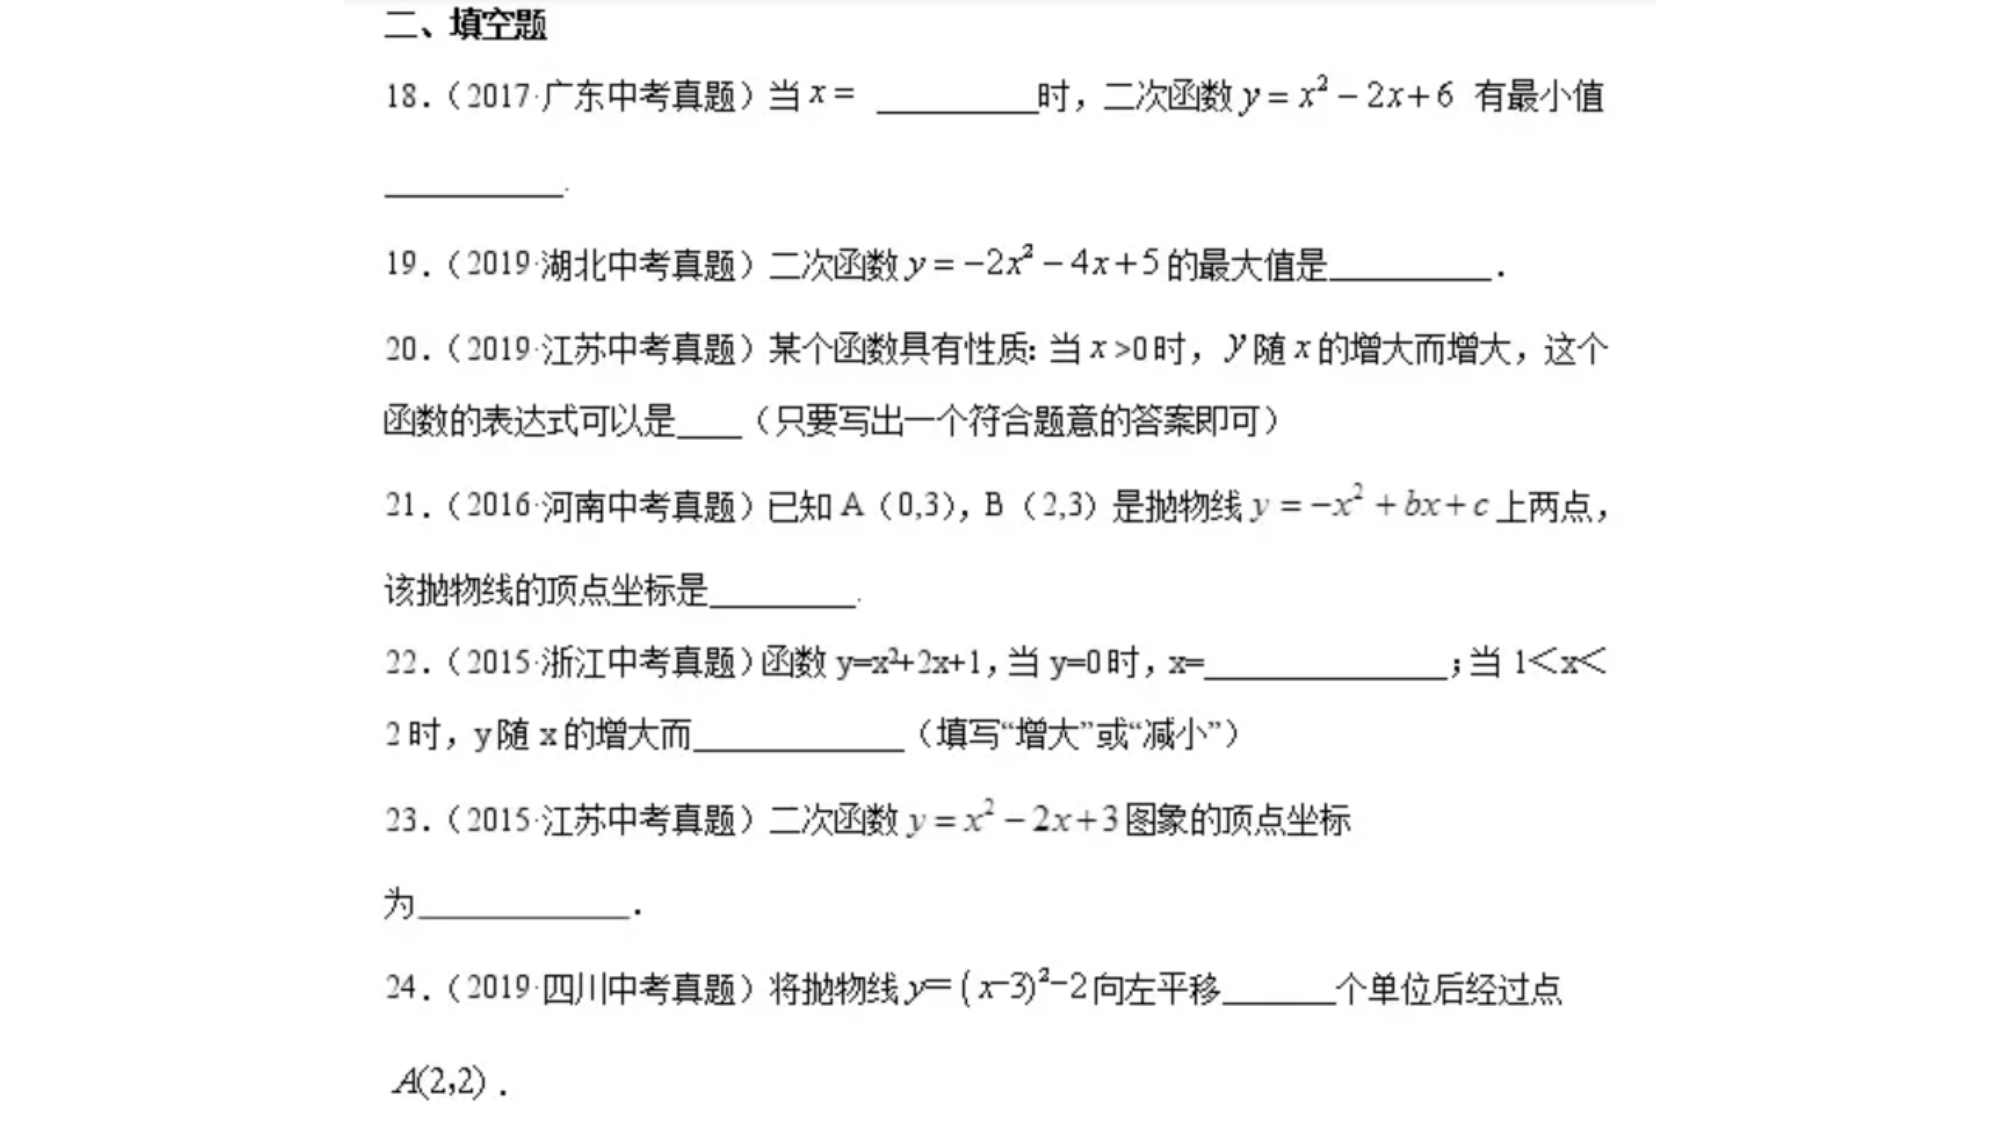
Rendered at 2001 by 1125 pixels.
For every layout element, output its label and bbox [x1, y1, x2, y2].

picture [344, 0, 1656, 1125]
